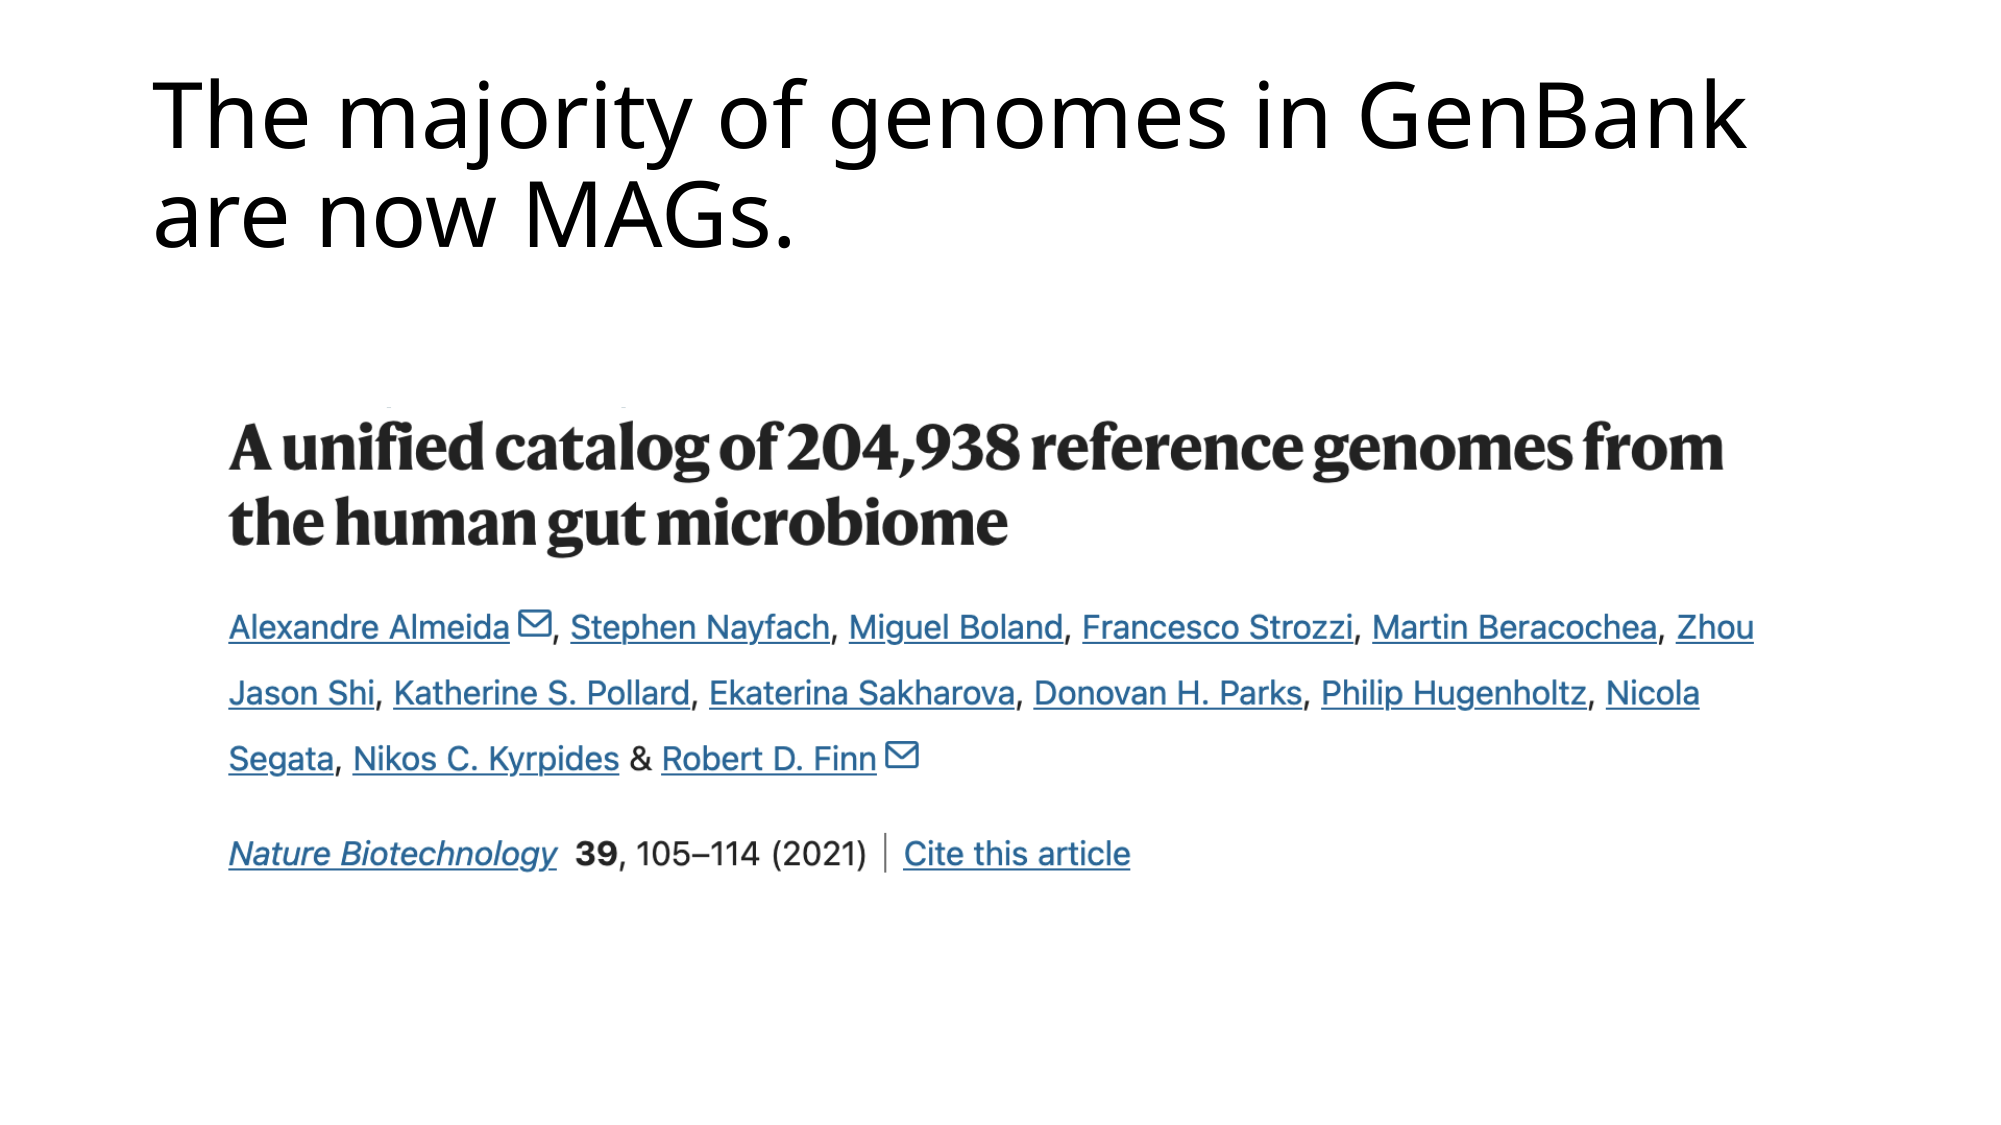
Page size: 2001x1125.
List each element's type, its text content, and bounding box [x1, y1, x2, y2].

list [195, 406, 1805, 906]
title The majority of genomes in GenBank are now MAGs. [137, 59, 1863, 278]
